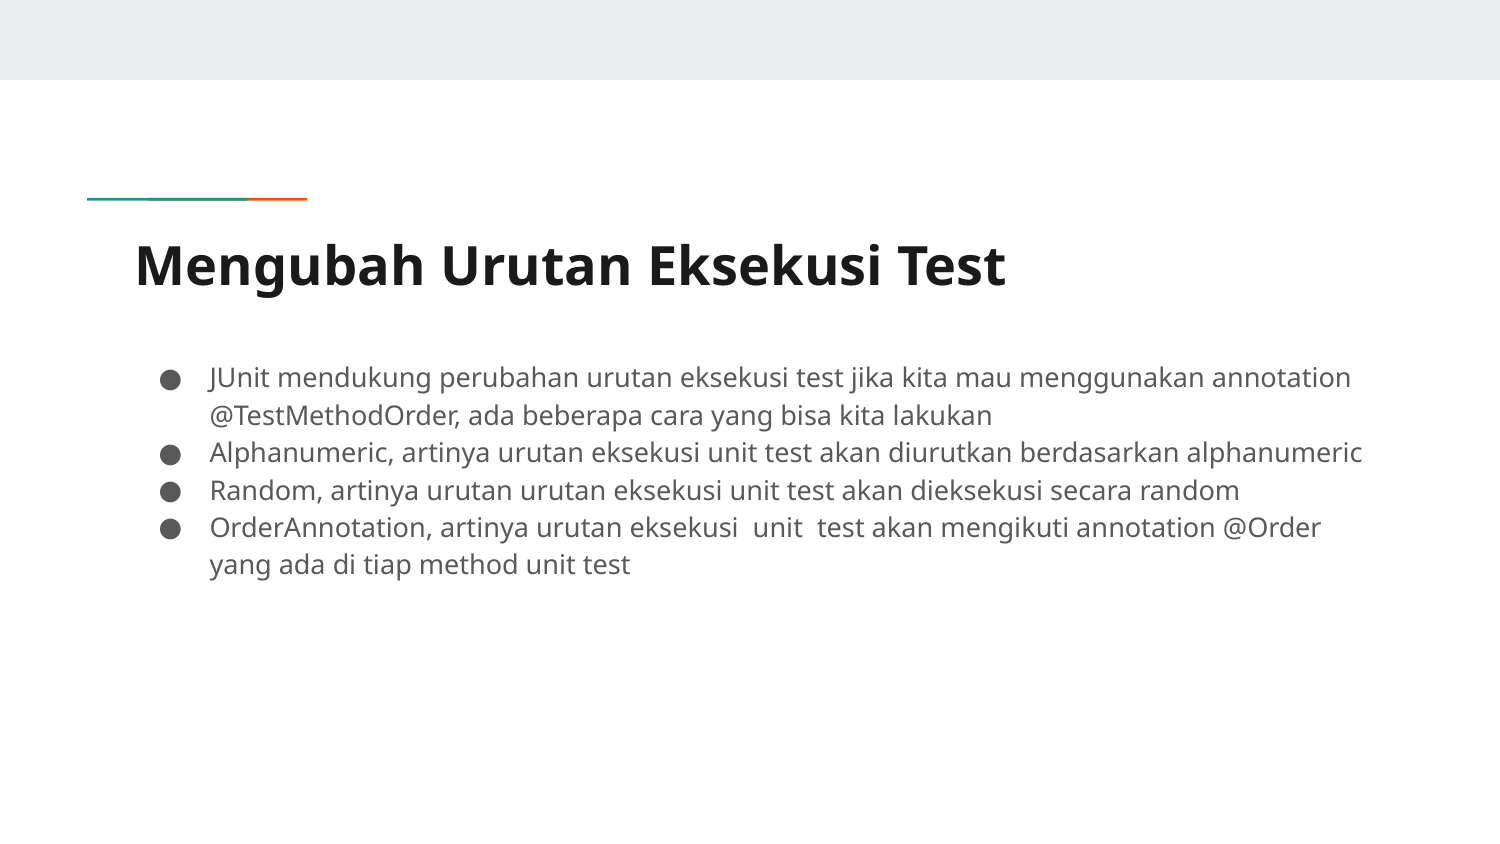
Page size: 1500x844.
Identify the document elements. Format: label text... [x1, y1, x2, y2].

list JUnit mendukung perubahan urutan eksekusi test jika kita mau menggunakan annotation @TestMethodOrder, ada beberapa cara yang bisa kita lakukan Alphanumeric, artinya urutan eksekusi unit test akan diurutkan berdasarkan alphanumeric Random, artinya urutan urutan eksekusi unit test akan dieksekusi secara random OrderAnnotation, artinya urutan eksekusi unit test akan mengikuti annotation @Order yang ada di tiap method unit test [119, 341, 1381, 712]
title Mengubah Urutan Eksekusi Test [119, 216, 1381, 305]
